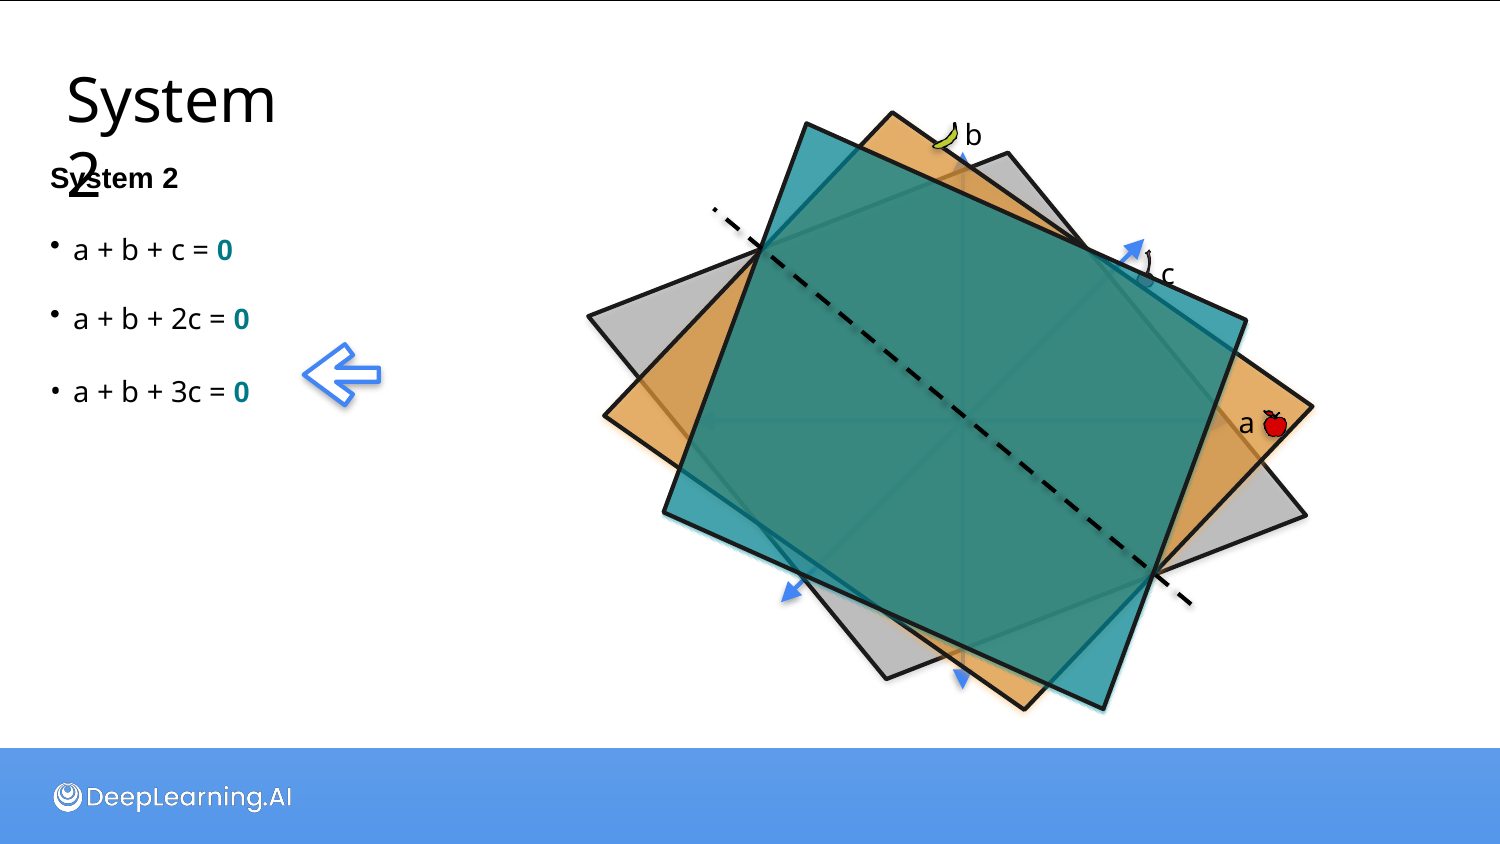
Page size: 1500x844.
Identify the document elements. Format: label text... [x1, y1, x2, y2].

text_box a + b + 2c = 0 a + b + 3c = 0 [47, 298, 255, 408]
title System 2 [64, 58, 290, 211]
text_box System 2 a + b + c = 0 [48, 156, 239, 267]
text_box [295, 0, 1403, 830]
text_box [926, 119, 964, 159]
picture [0, 748, 1500, 844]
